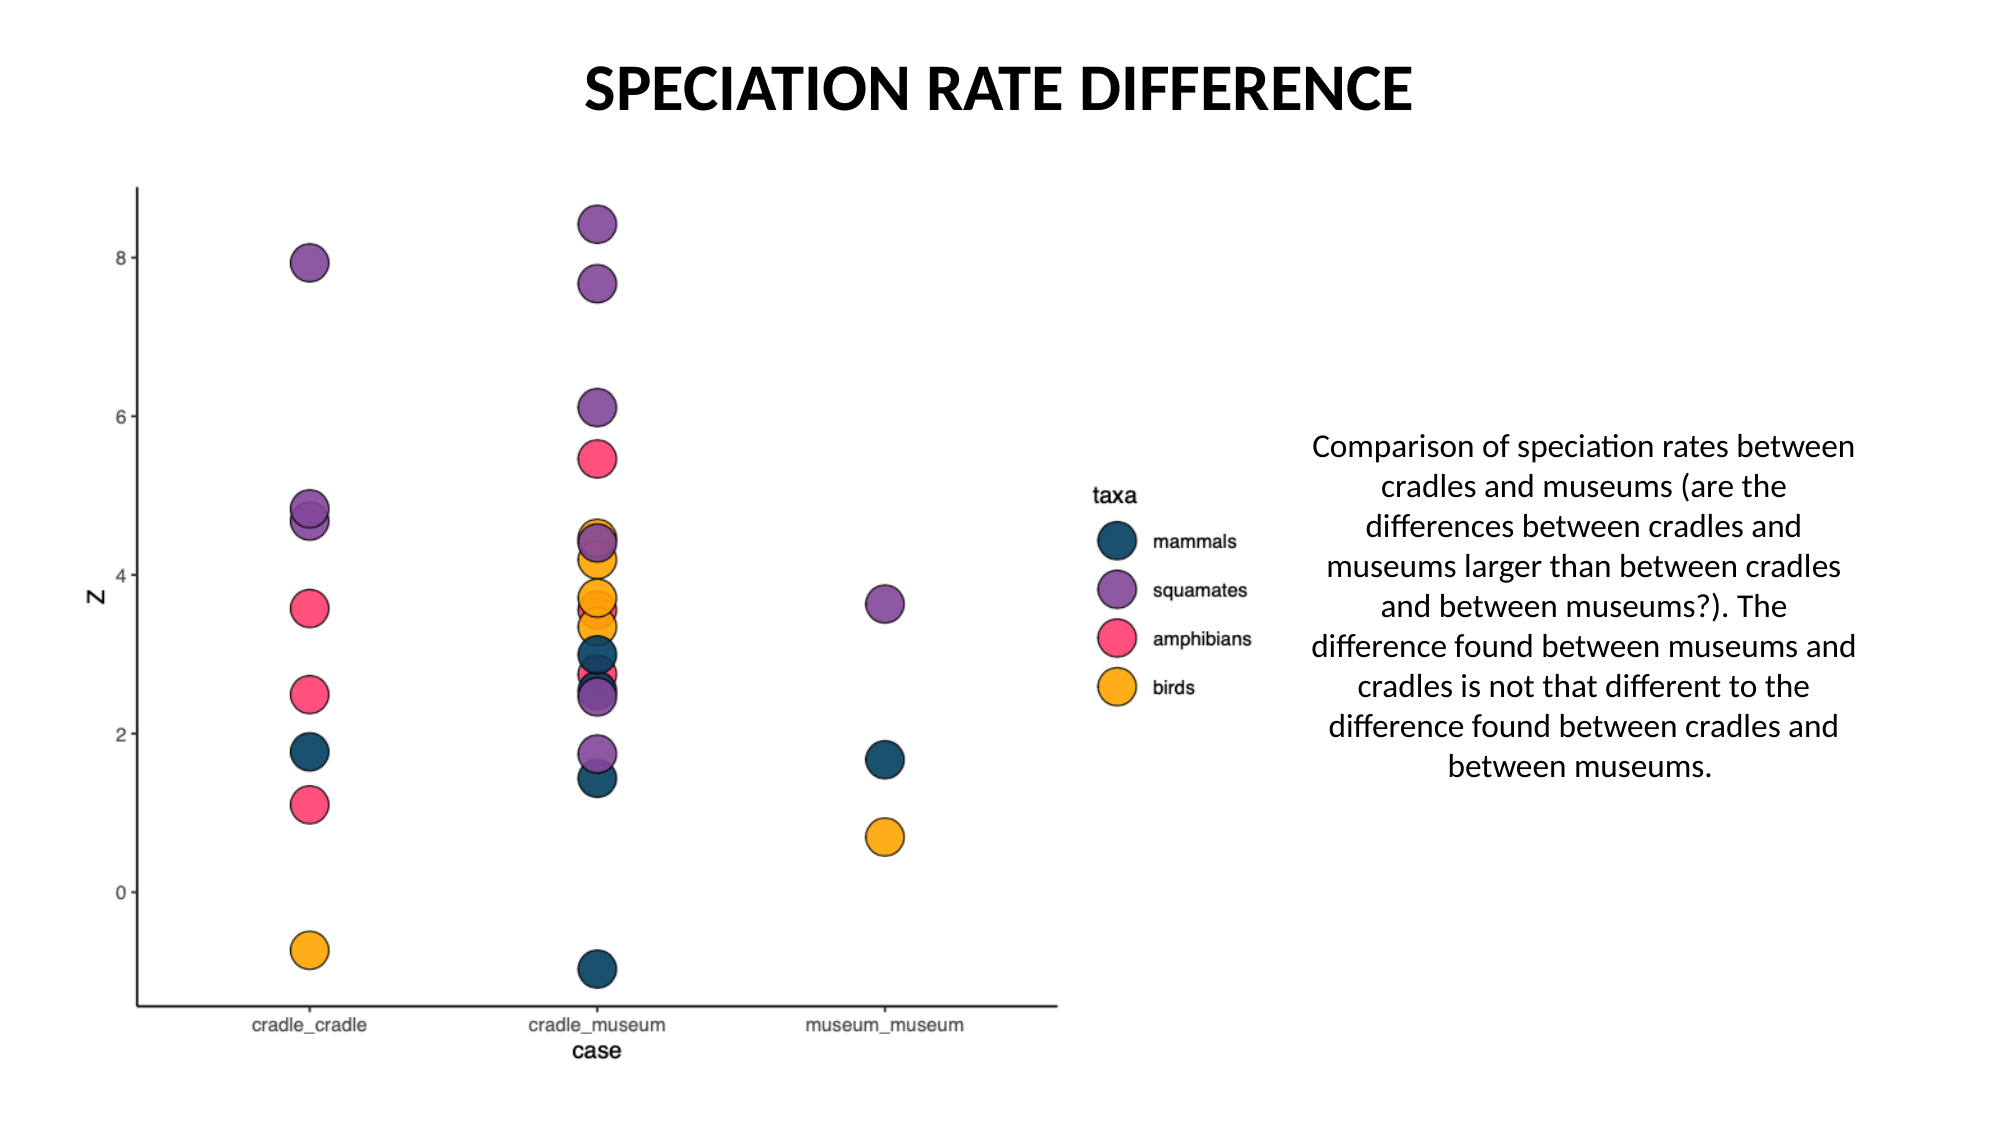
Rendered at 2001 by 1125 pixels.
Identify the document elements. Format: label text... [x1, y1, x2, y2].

text_box SPECIATION RATE DIFFERENCE [494, 36, 1506, 131]
text_box Comparison of speciation rates between cradles and museums (are the differences between cradles and museums larger than between cradles and between museums?). The difference found between museums and cradles is not that different to the difference found between cradles and between museums. [1295, 417, 1874, 792]
picture [80, 184, 1262, 1066]
